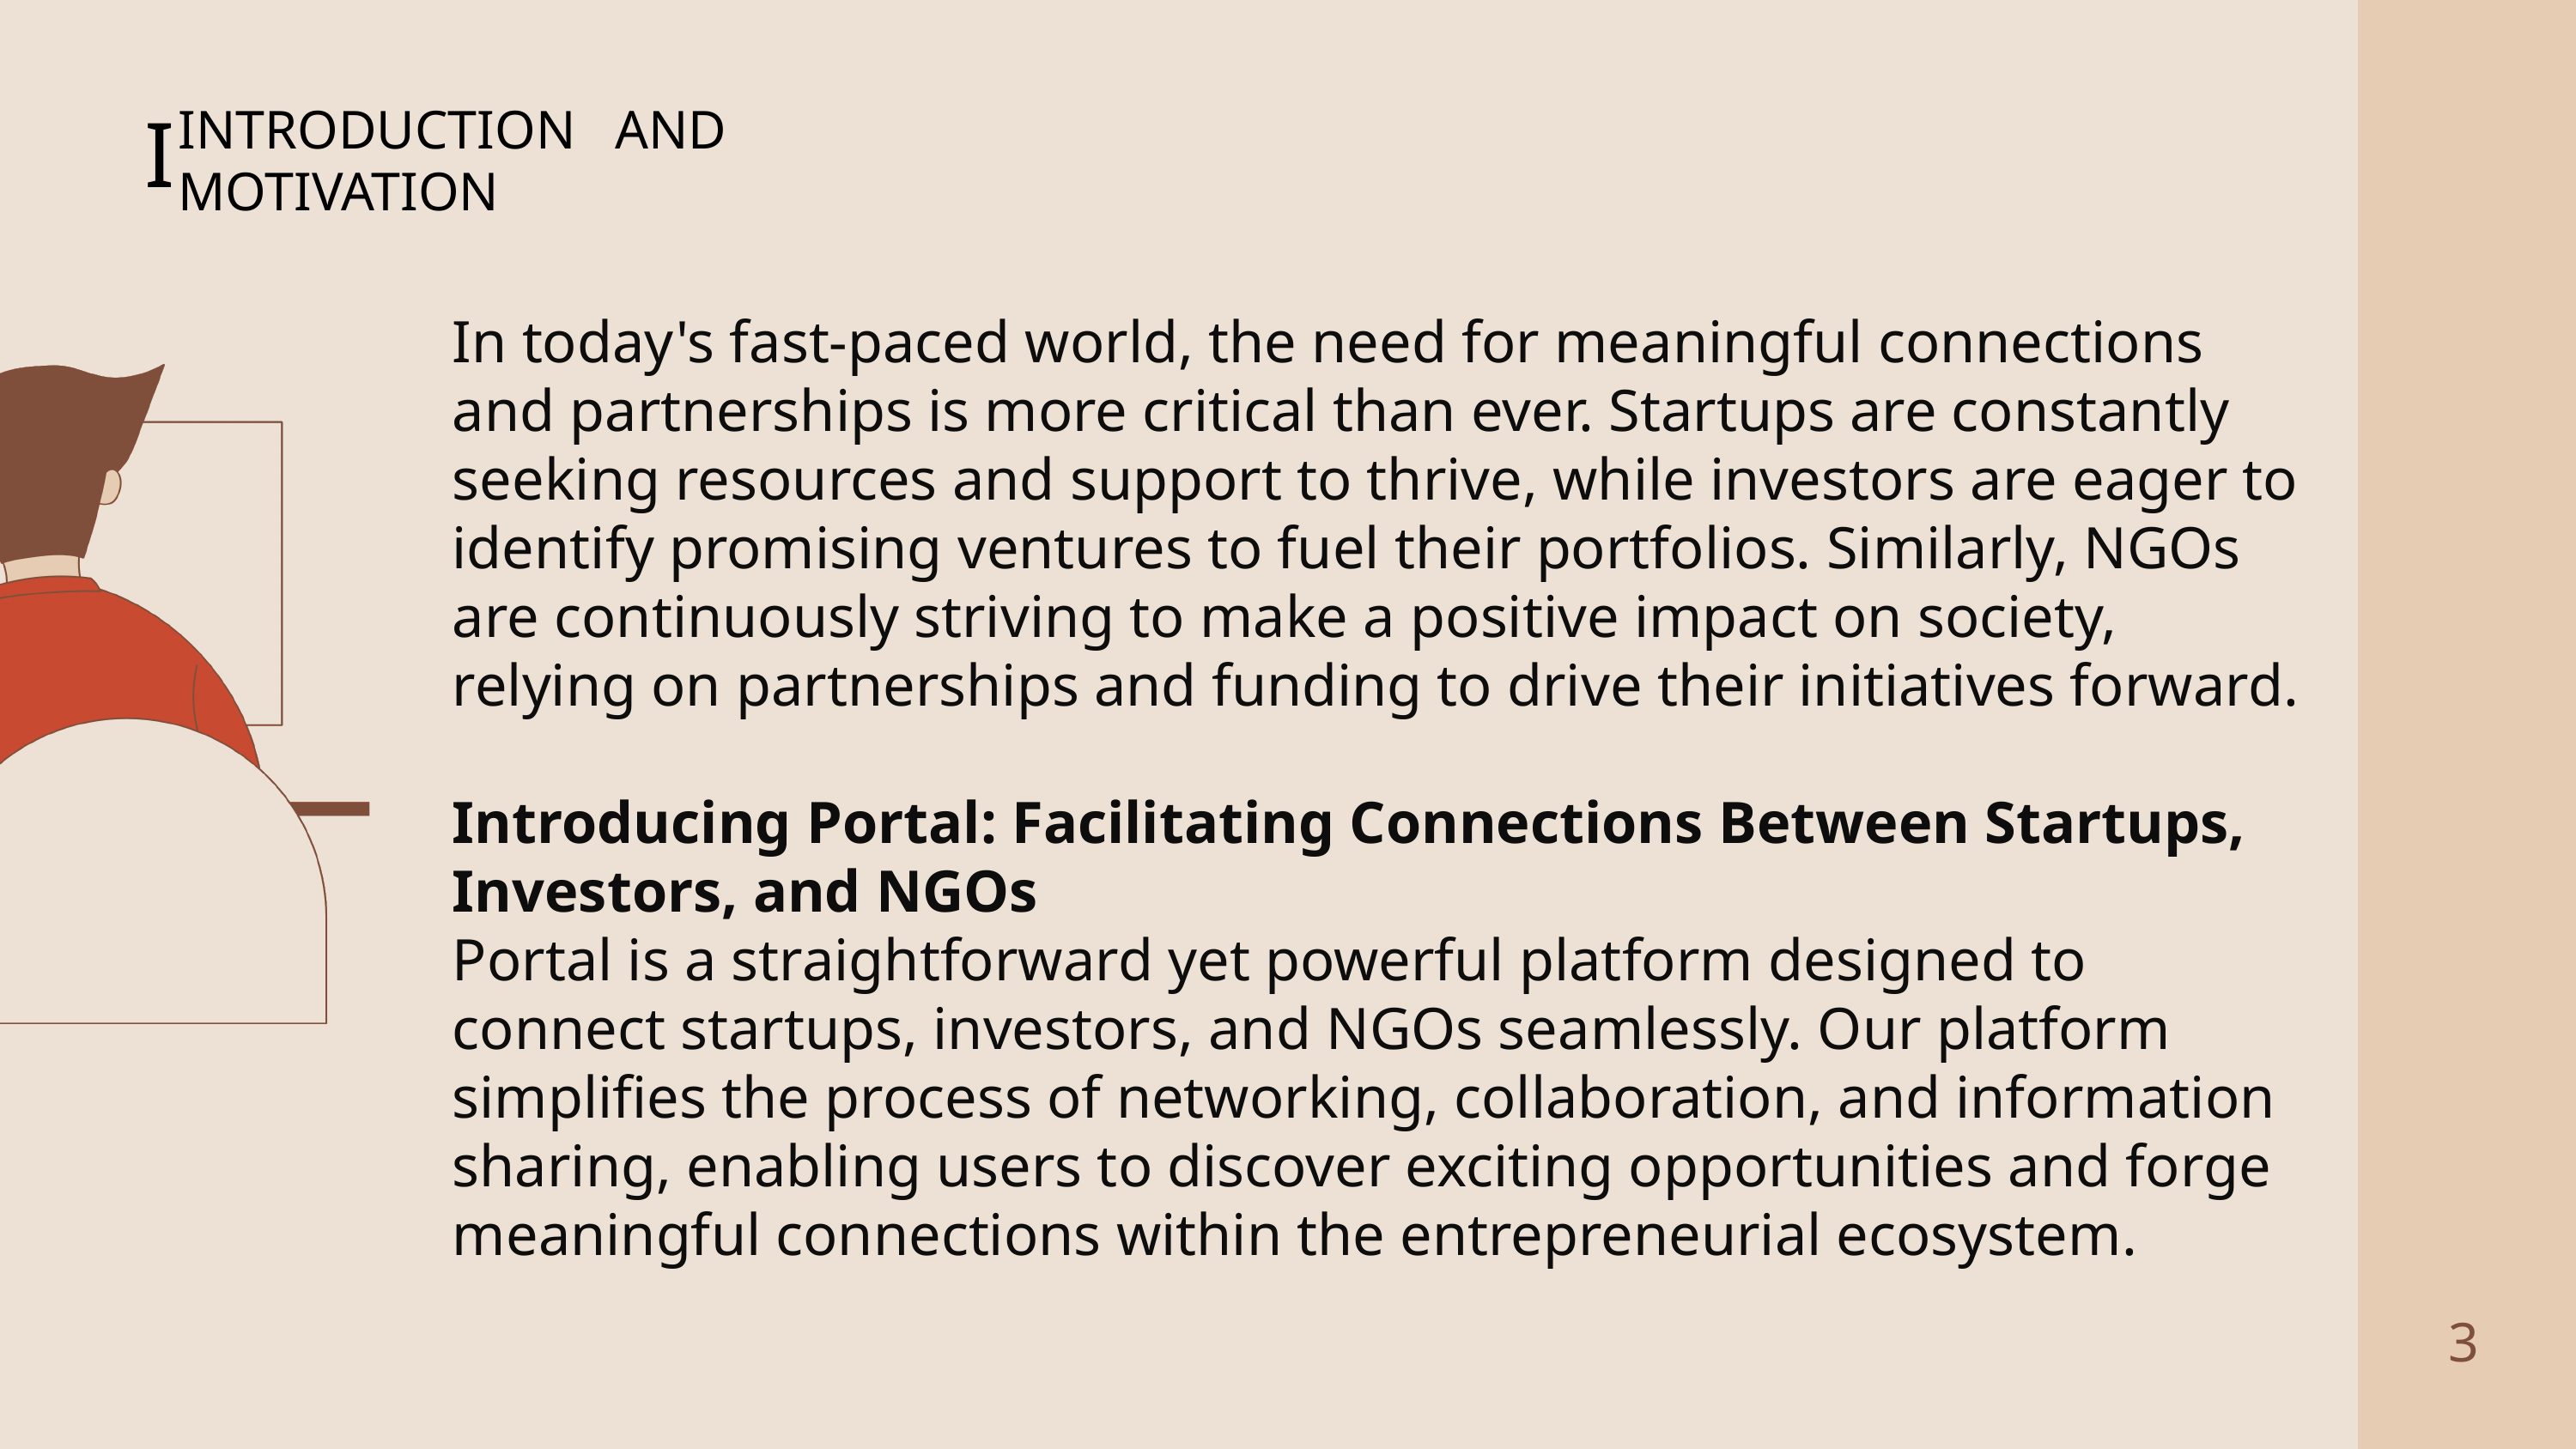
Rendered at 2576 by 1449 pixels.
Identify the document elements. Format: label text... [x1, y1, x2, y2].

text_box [2357, 0, 2576, 1449]
text_box INTRODUCTION AND MOTIVATION [178, 98, 726, 221]
text_box In today's fast-paced world, the need for meaningful connections and partnerships is more critical than ever. Startups are constantly seeking resources and support to thrive, while investors are eager to identify promising ventures to fuel their portfolios. Similarly, NGOs are continuously striving to make a positive impact on society, relying on partnerships and funding to drive their initiatives forward. Introducing Portal: Facilitating Connections Between Startups, Investors, and NGOs Portal is a straightforward yet powerful platform designed to connect startups, investors, and NGOs seamlessly. Our platform simplifies the process of networking, collaboration, and information sharing, enabling users to discover exciting opportunities and forge meaningful connections within the entrepreneurial ecosystem. [452, 306, 2316, 1267]
text_box I [144, 100, 178, 205]
text_box [0, 364, 370, 1025]
